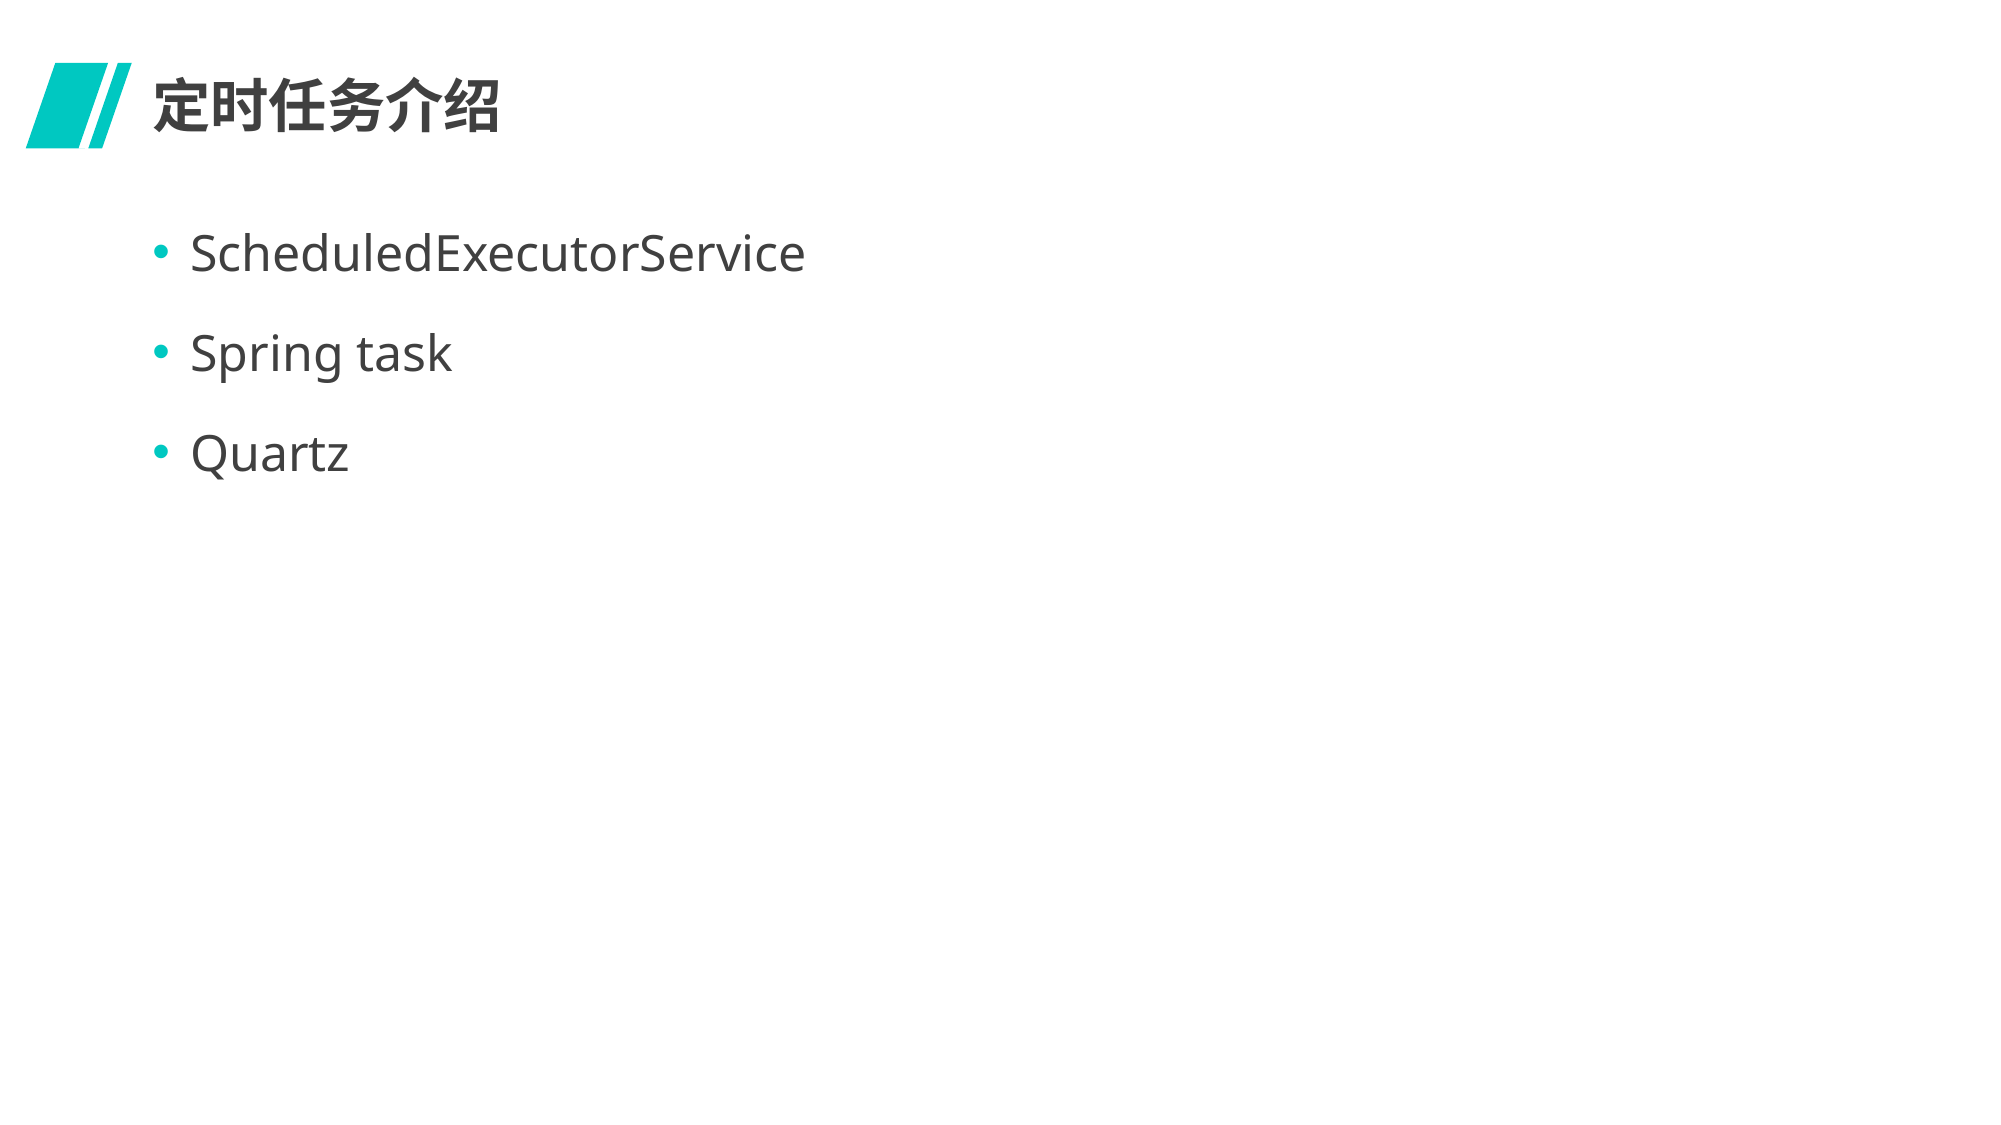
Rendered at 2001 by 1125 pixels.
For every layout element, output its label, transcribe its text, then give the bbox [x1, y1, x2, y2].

list ScheduledExecutorService Spring task Quartz [137, 183, 1863, 1021]
title 定时任务介绍 [137, 59, 1863, 148]
